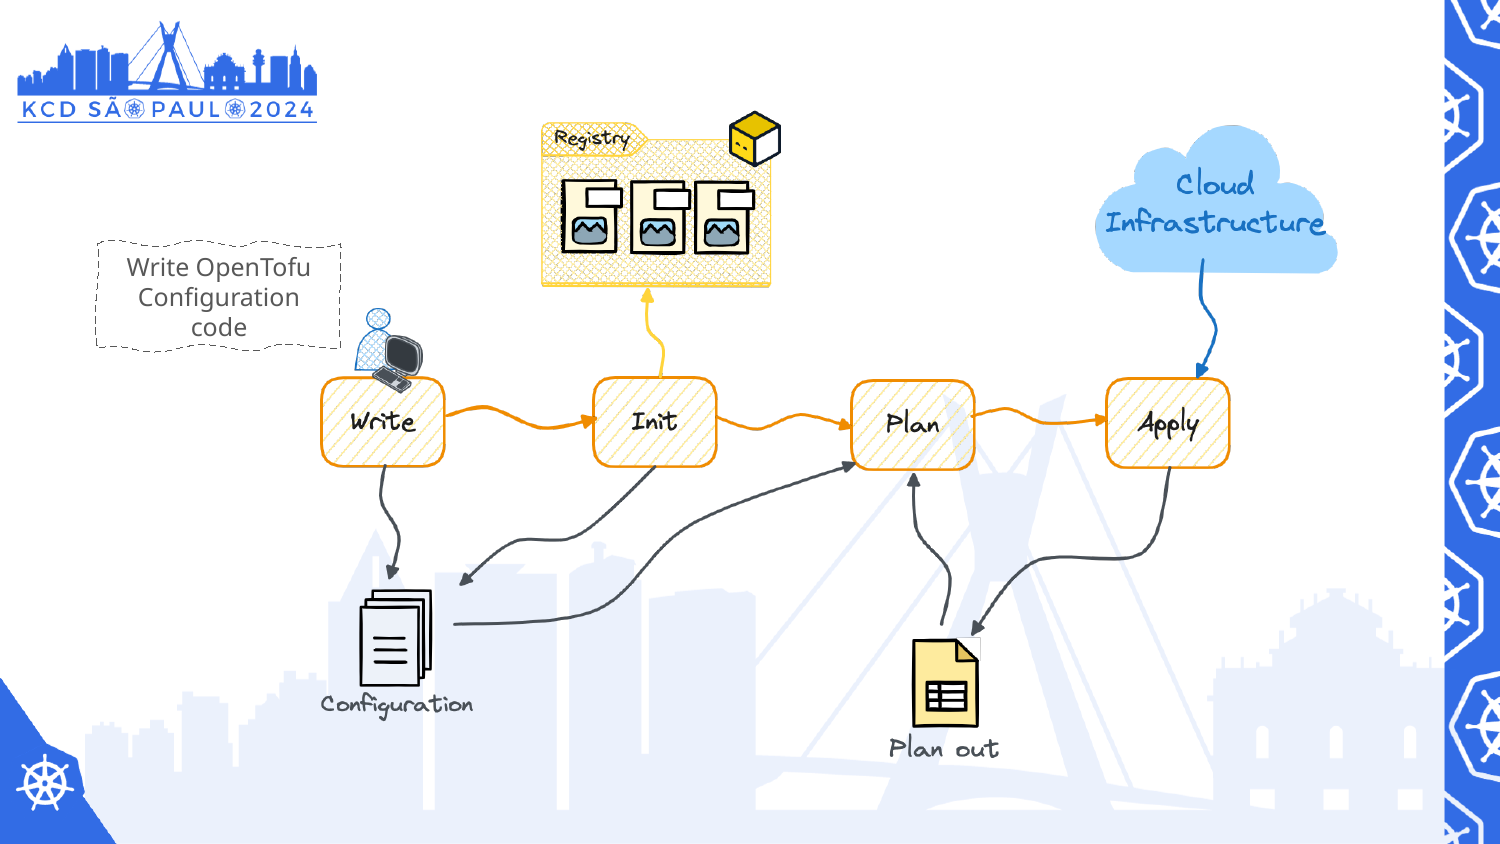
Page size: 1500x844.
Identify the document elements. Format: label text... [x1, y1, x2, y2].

picture [0, 0, 1500, 844]
text_box Write OpenTofu Configuration code [95, 240, 342, 353]
